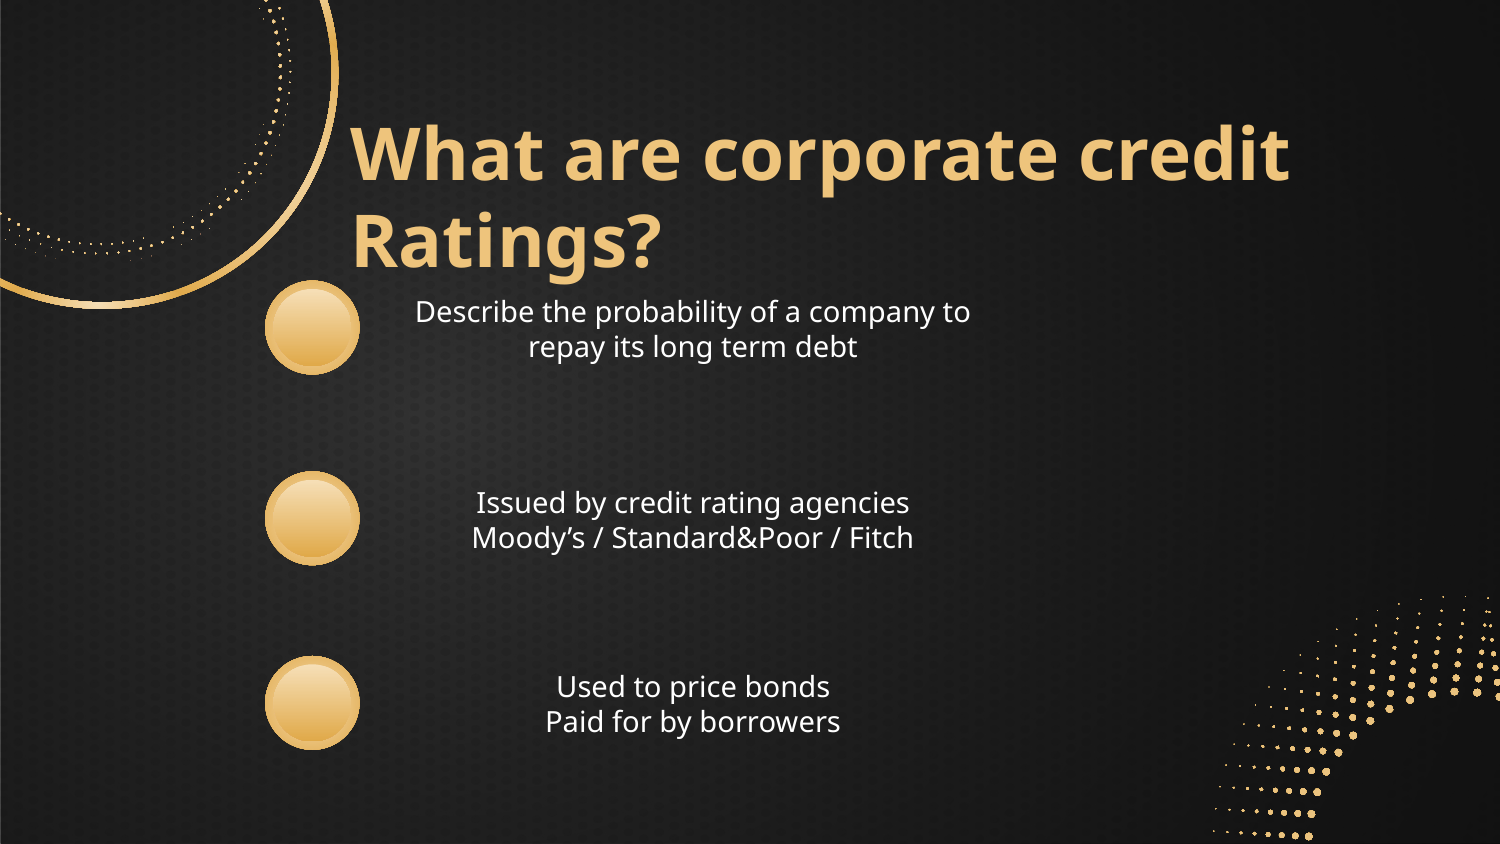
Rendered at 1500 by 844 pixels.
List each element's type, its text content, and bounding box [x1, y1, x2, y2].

text_box Describe the probability of a company to repay its long term debt [371, 278, 1015, 364]
text_box Used to price bonds Paid for by borrowers [371, 653, 1015, 740]
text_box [264, 471, 360, 566]
text_box Issued by credit rating agencies Moody’s / Standard&Poor / Fitch [371, 469, 1015, 580]
title What are corporate credit Ratings? [335, 62, 1486, 327]
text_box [264, 655, 360, 750]
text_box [264, 280, 360, 375]
